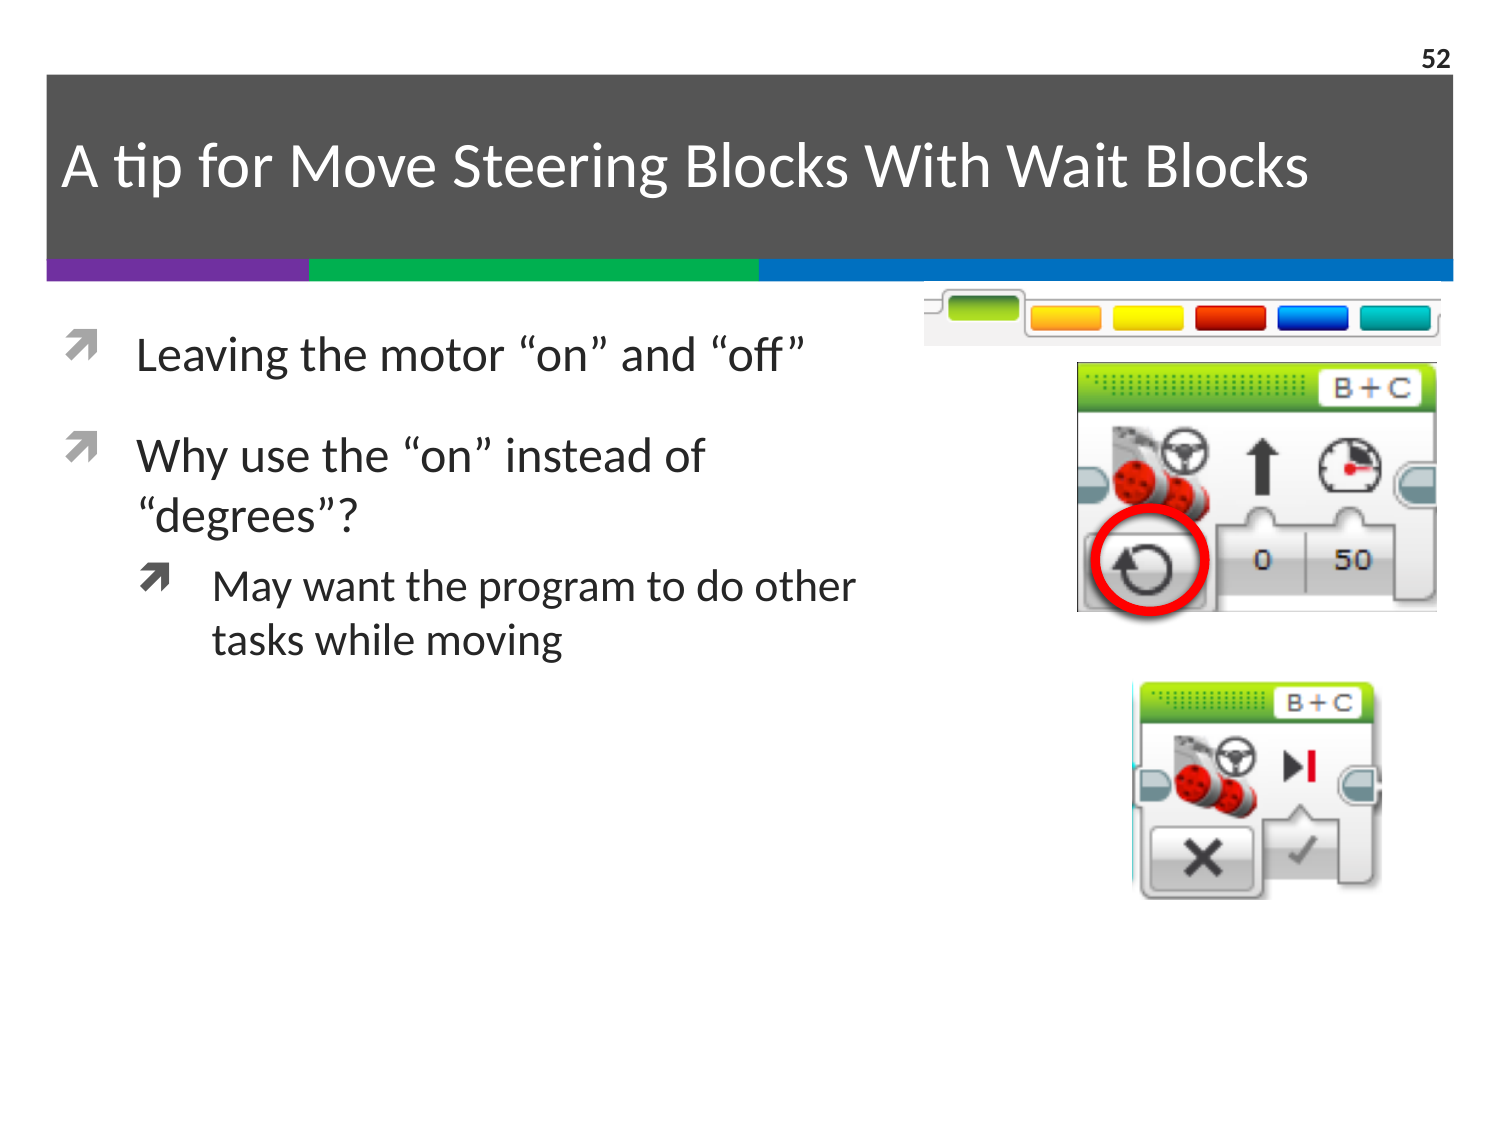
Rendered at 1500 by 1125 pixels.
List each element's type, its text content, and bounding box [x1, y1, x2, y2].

title A tip for Move Steering Blocks With Wait Blocks [46, 82, 1454, 242]
list Leaving the motor “on” and “off” Why use the “on” instead of “degrees”? May want the program to do other tasks while moving [46, 313, 950, 1056]
picture [1131, 663, 1383, 901]
picture [1076, 362, 1438, 612]
picture [923, 280, 1441, 347]
slide_number 52 [1362, 27, 1466, 87]
